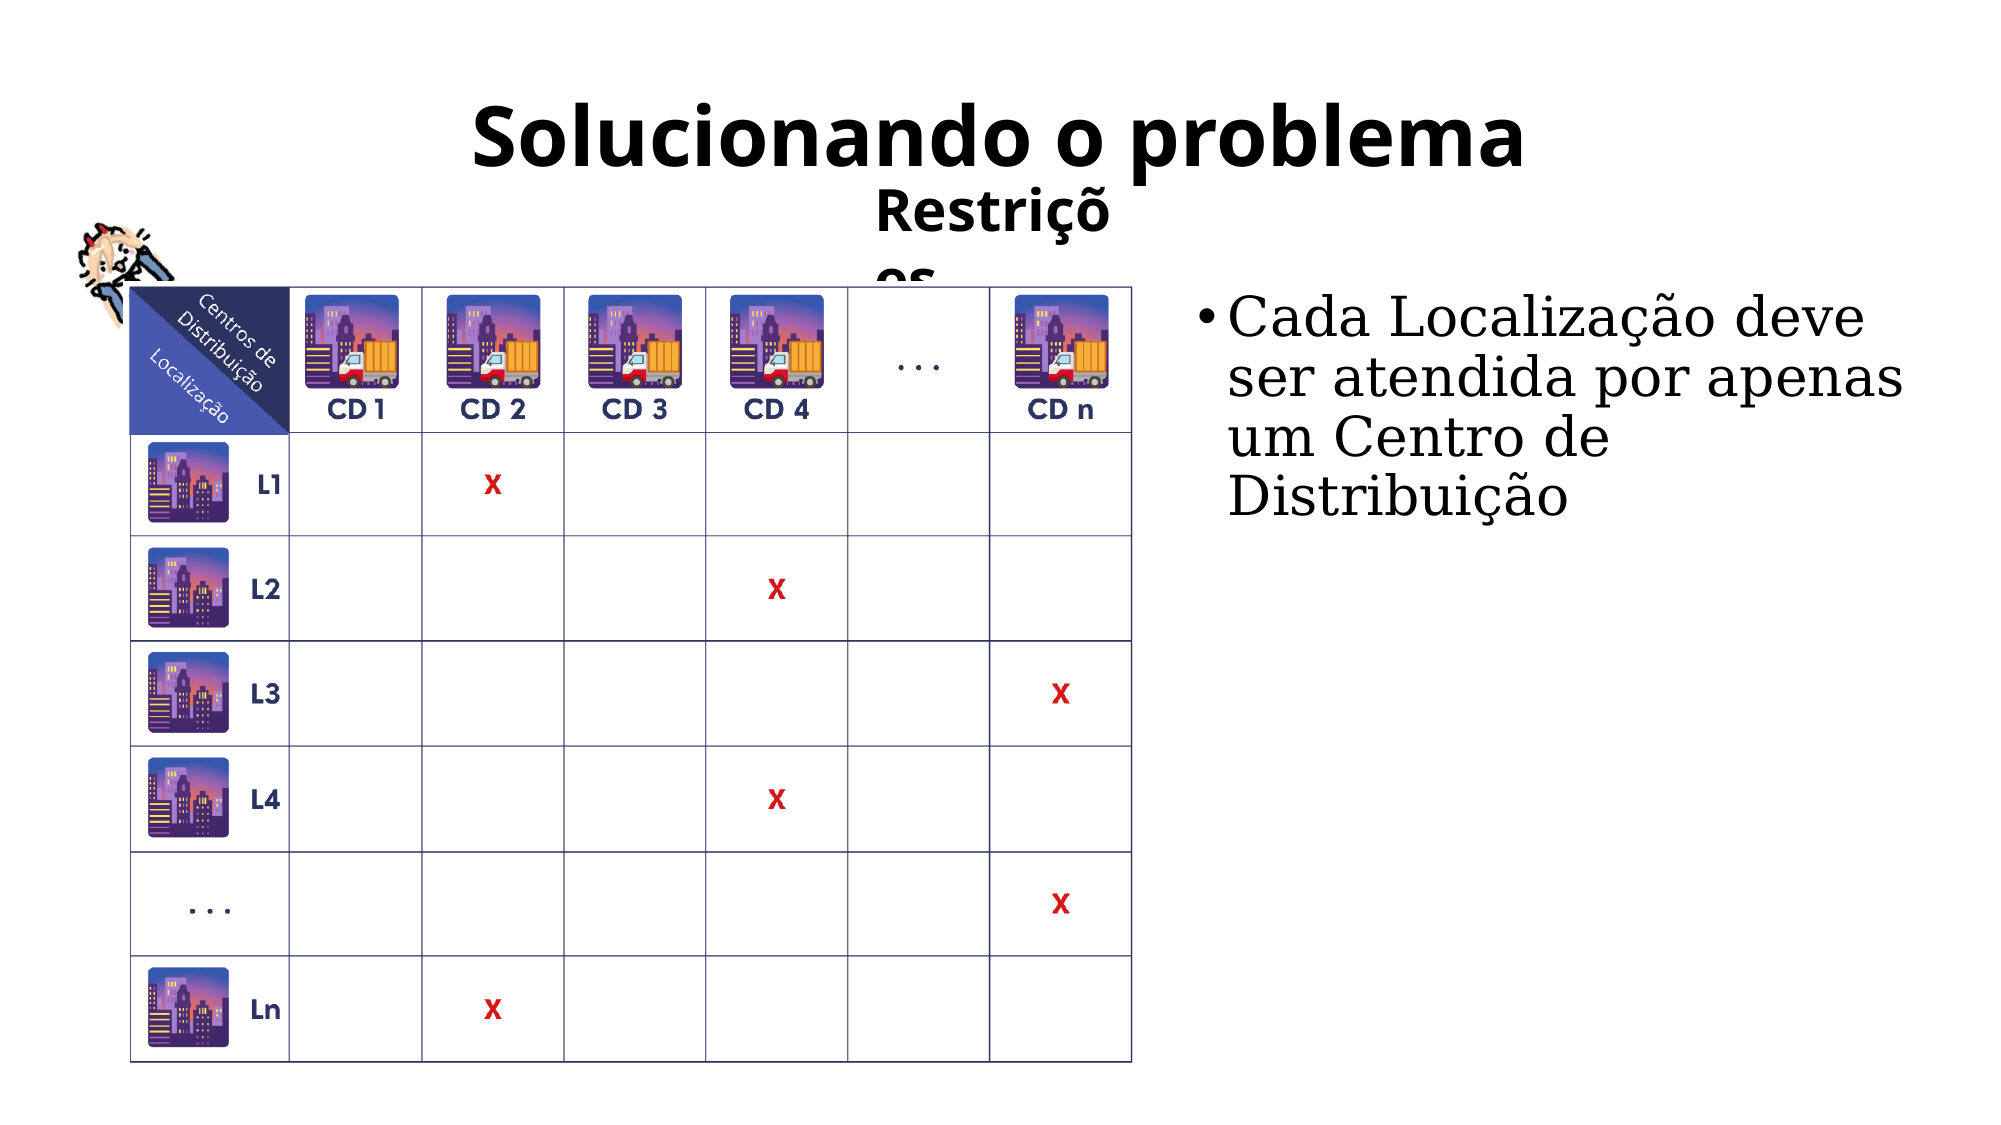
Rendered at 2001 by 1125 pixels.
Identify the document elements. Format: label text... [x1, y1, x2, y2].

list Cada Localização deve ser atendida por apenas um Centro de Distribuição [1182, 281, 1970, 538]
picture [59, 215, 1141, 1075]
text_box Restrições [859, 165, 1141, 281]
text_box Solucionando o problema [106, 75, 1894, 256]
